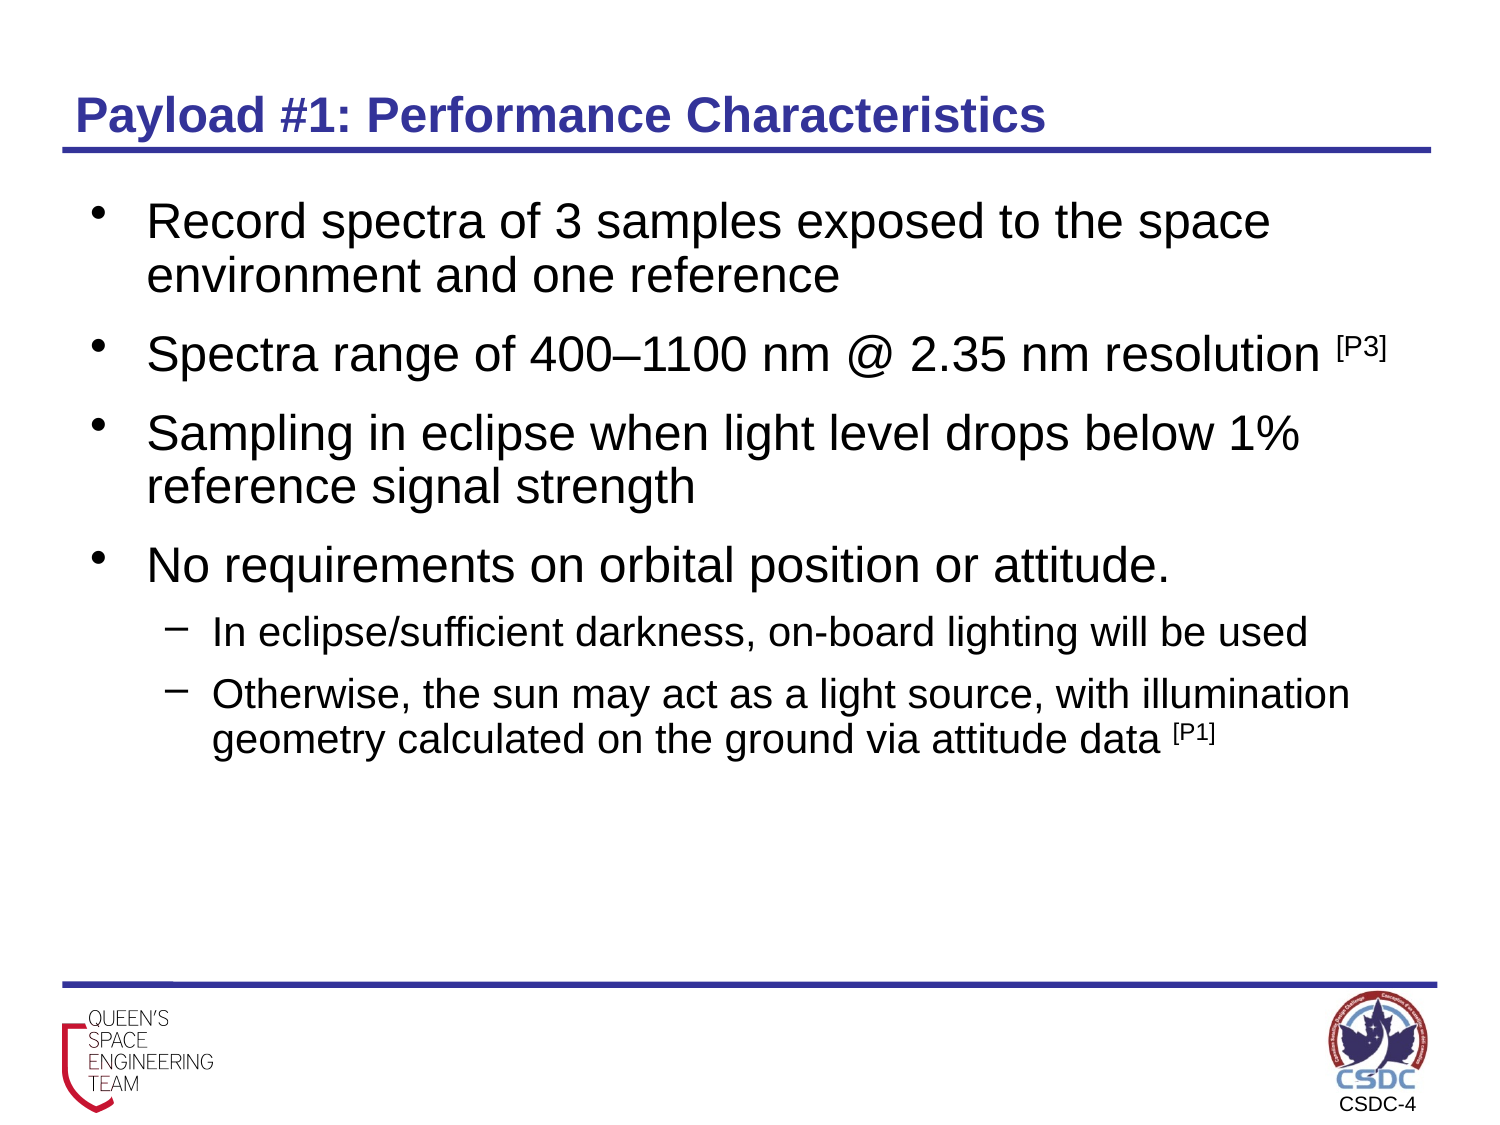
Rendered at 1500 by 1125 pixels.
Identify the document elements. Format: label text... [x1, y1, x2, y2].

picture [1325, 988, 1430, 1093]
picture [62, 1007, 214, 1113]
title Payload #1: Performance Characteristics [72, 65, 1425, 160]
list Record spectra of 3 samples exposed to the space environment and one reference Spectra range of 400–1100 nm @ 2.35 nm resolution [P3] Sampling in eclipse when light level drops below 1% reference signal strength No requirements on orbital position or attitude. In eclipse/sufficient darkness, on-board lighting will be used Otherwise, the sun may act as a light source, with illumination geometry calculated on the ground via attitude data [P1] [75, 187, 1425, 973]
